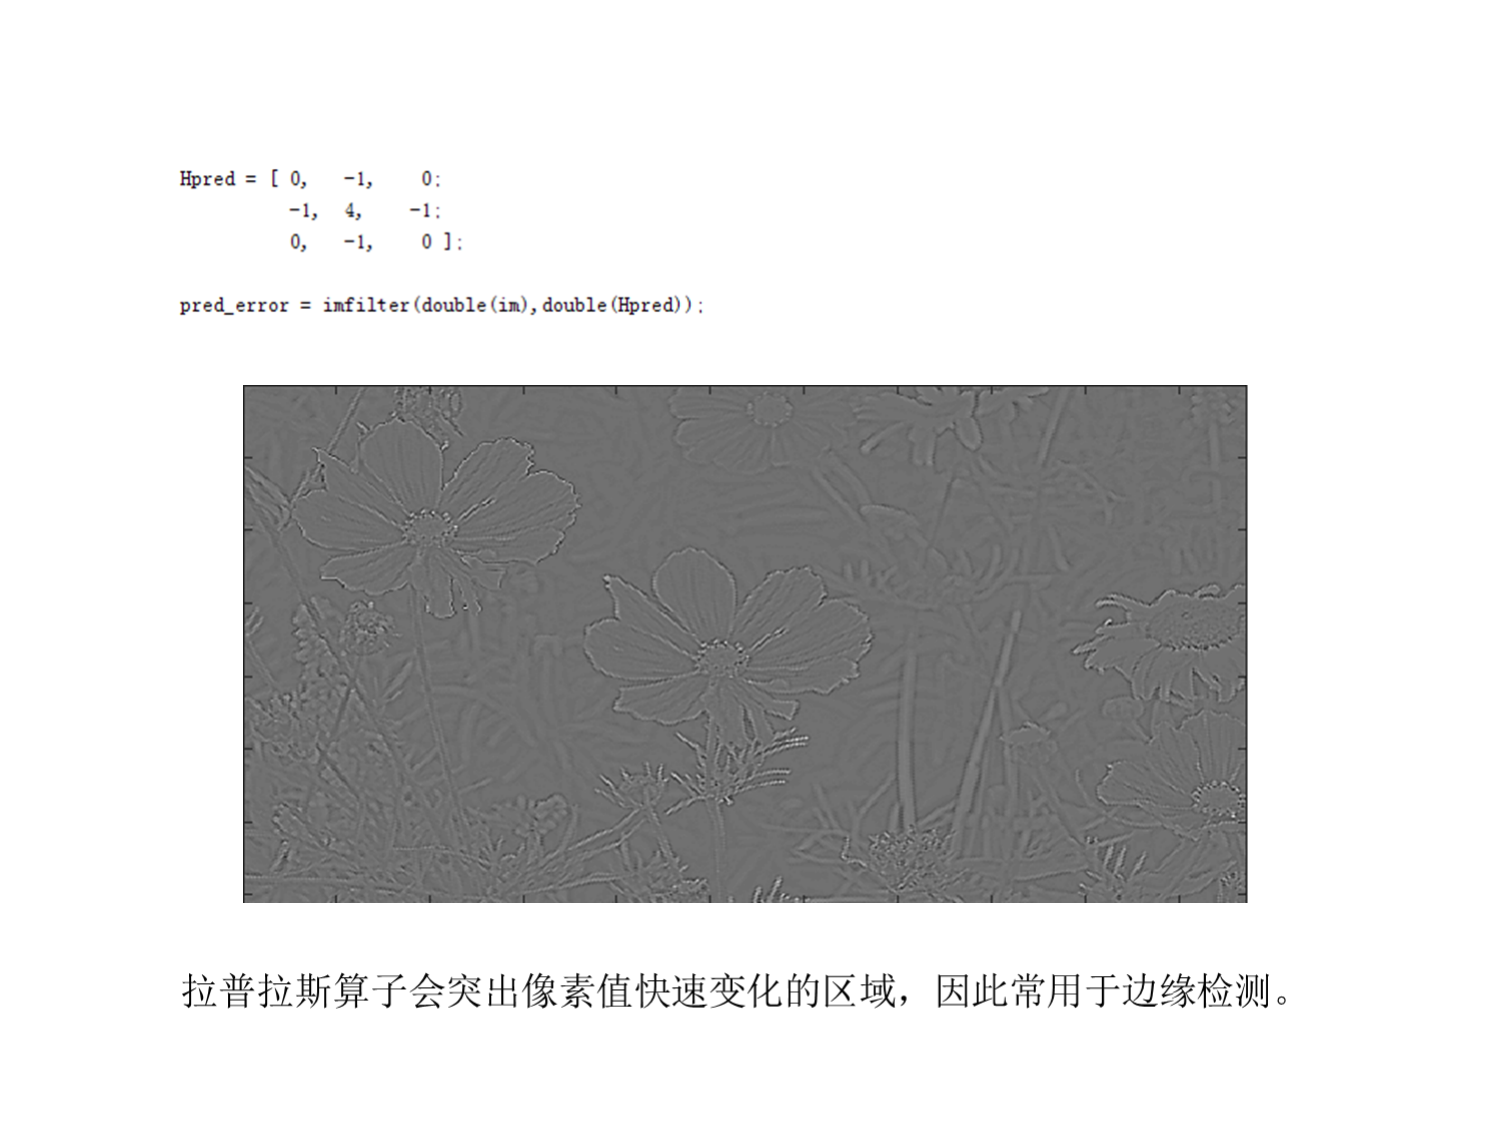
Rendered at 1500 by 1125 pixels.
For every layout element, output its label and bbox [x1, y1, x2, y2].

list [243, 385, 1249, 903]
picture [170, 160, 717, 333]
picture [156, 952, 1336, 1034]
